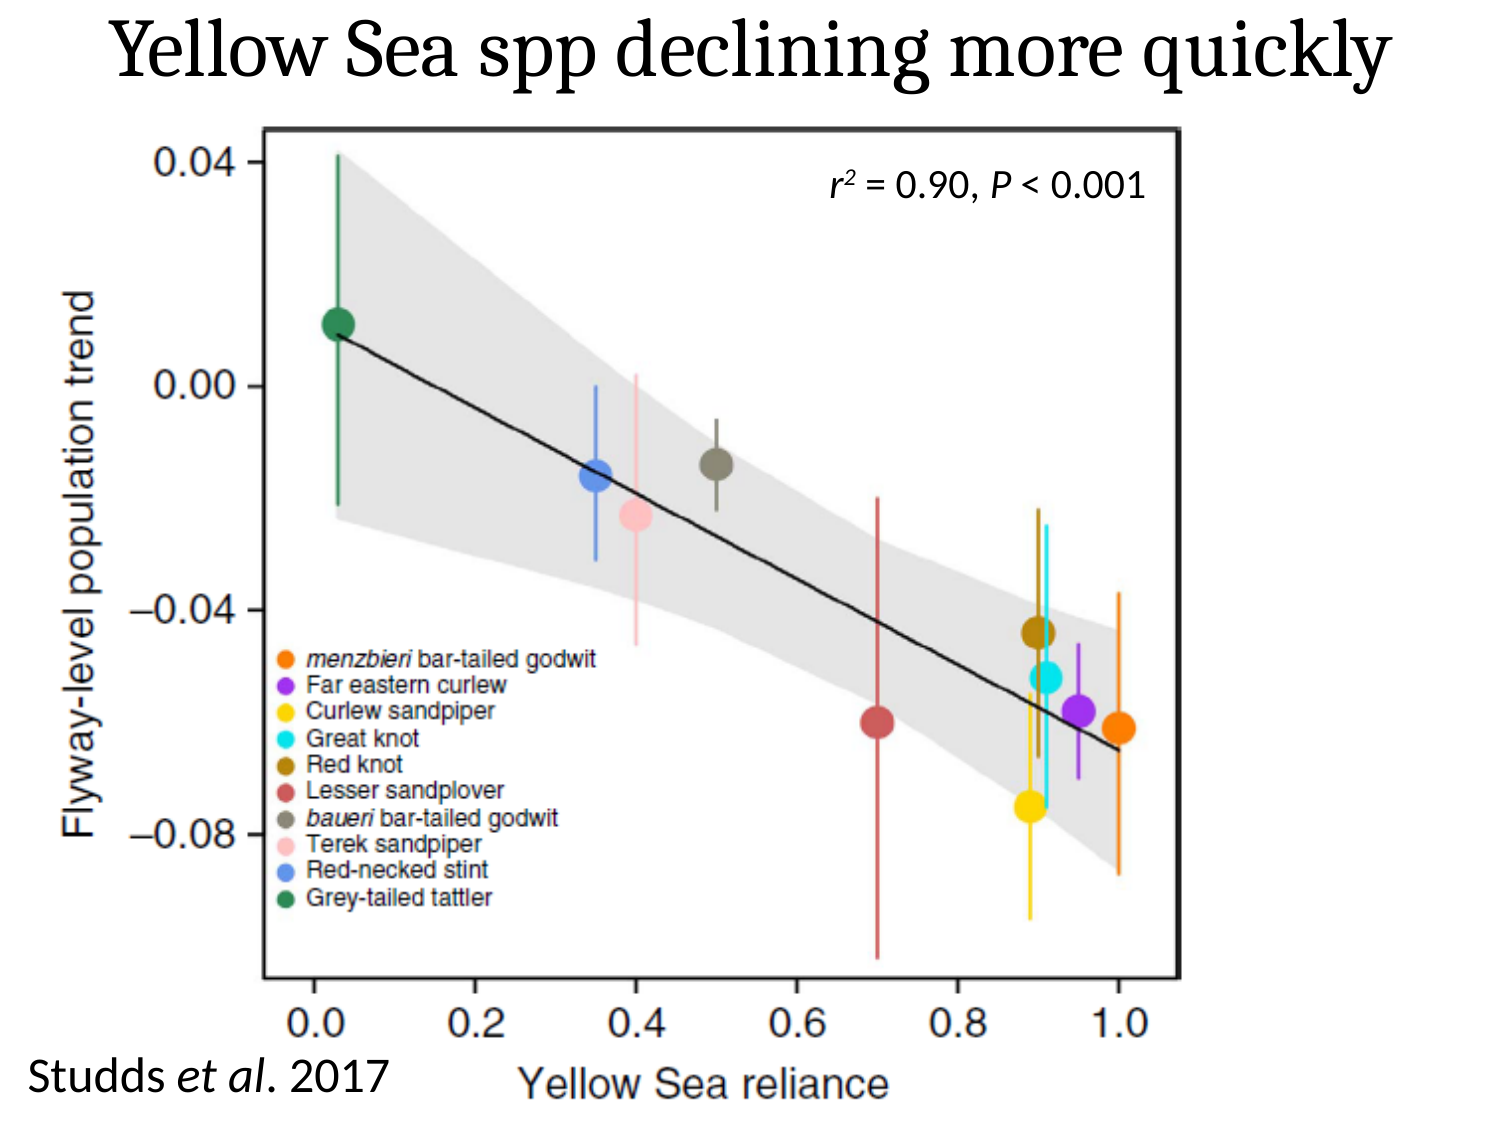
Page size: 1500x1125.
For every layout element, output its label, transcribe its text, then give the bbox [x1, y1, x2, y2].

text_box Yellow Sea spp declining more quickly [93, 0, 1409, 101]
picture [54, 125, 1200, 1113]
text_box Studds et al. 2017 [12, 1034, 49, 1110]
